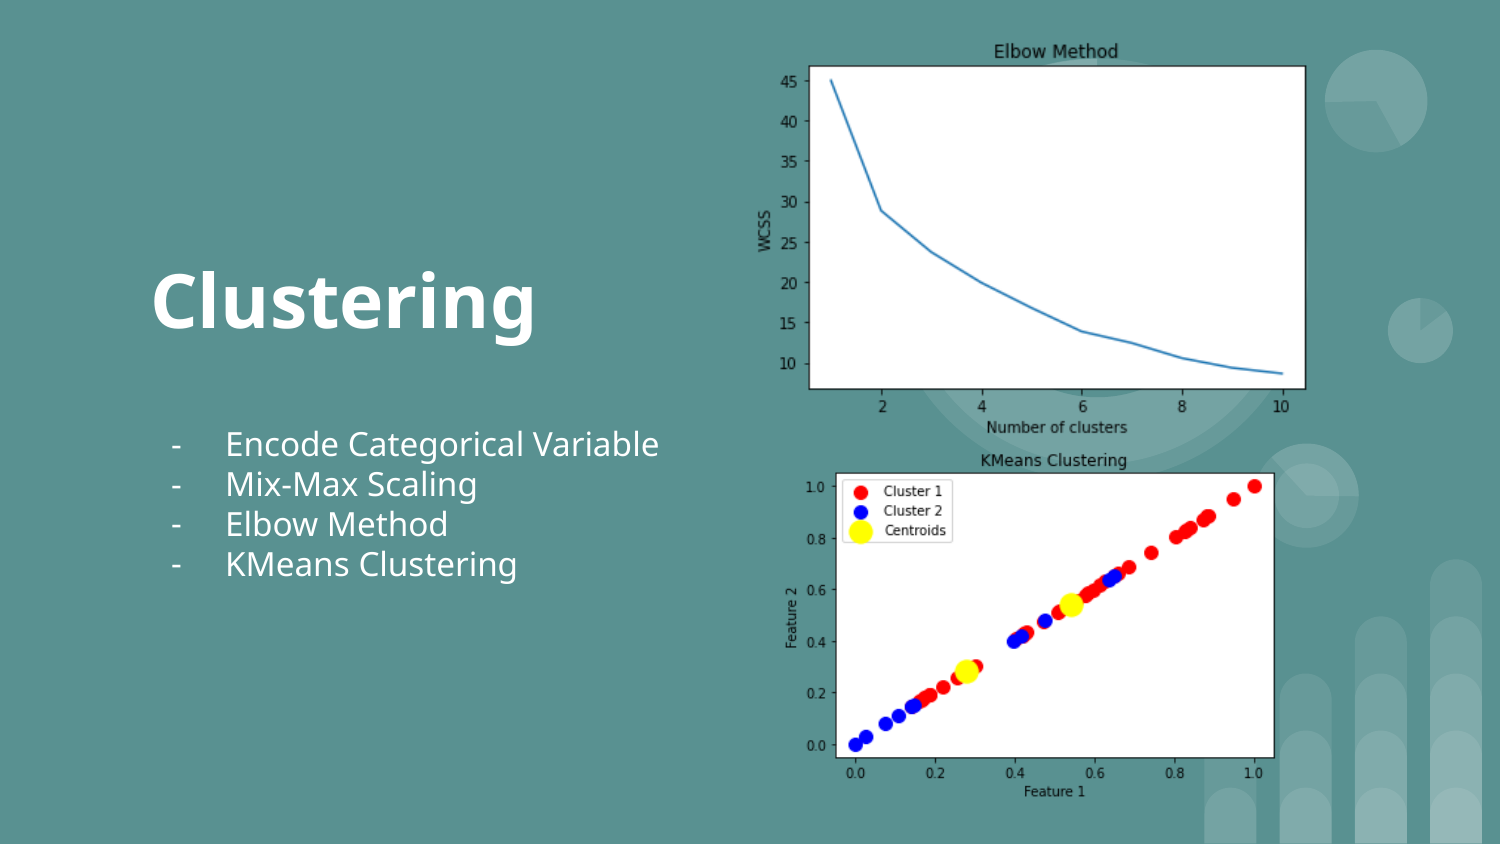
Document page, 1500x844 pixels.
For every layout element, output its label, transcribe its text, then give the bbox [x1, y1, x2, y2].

subtitle Encode Categorical Variable Mix-Max Scaling Elbow Method KMeans Clustering [135, 408, 773, 622]
picture [747, 32, 1314, 808]
title Clustering [135, 189, 742, 408]
